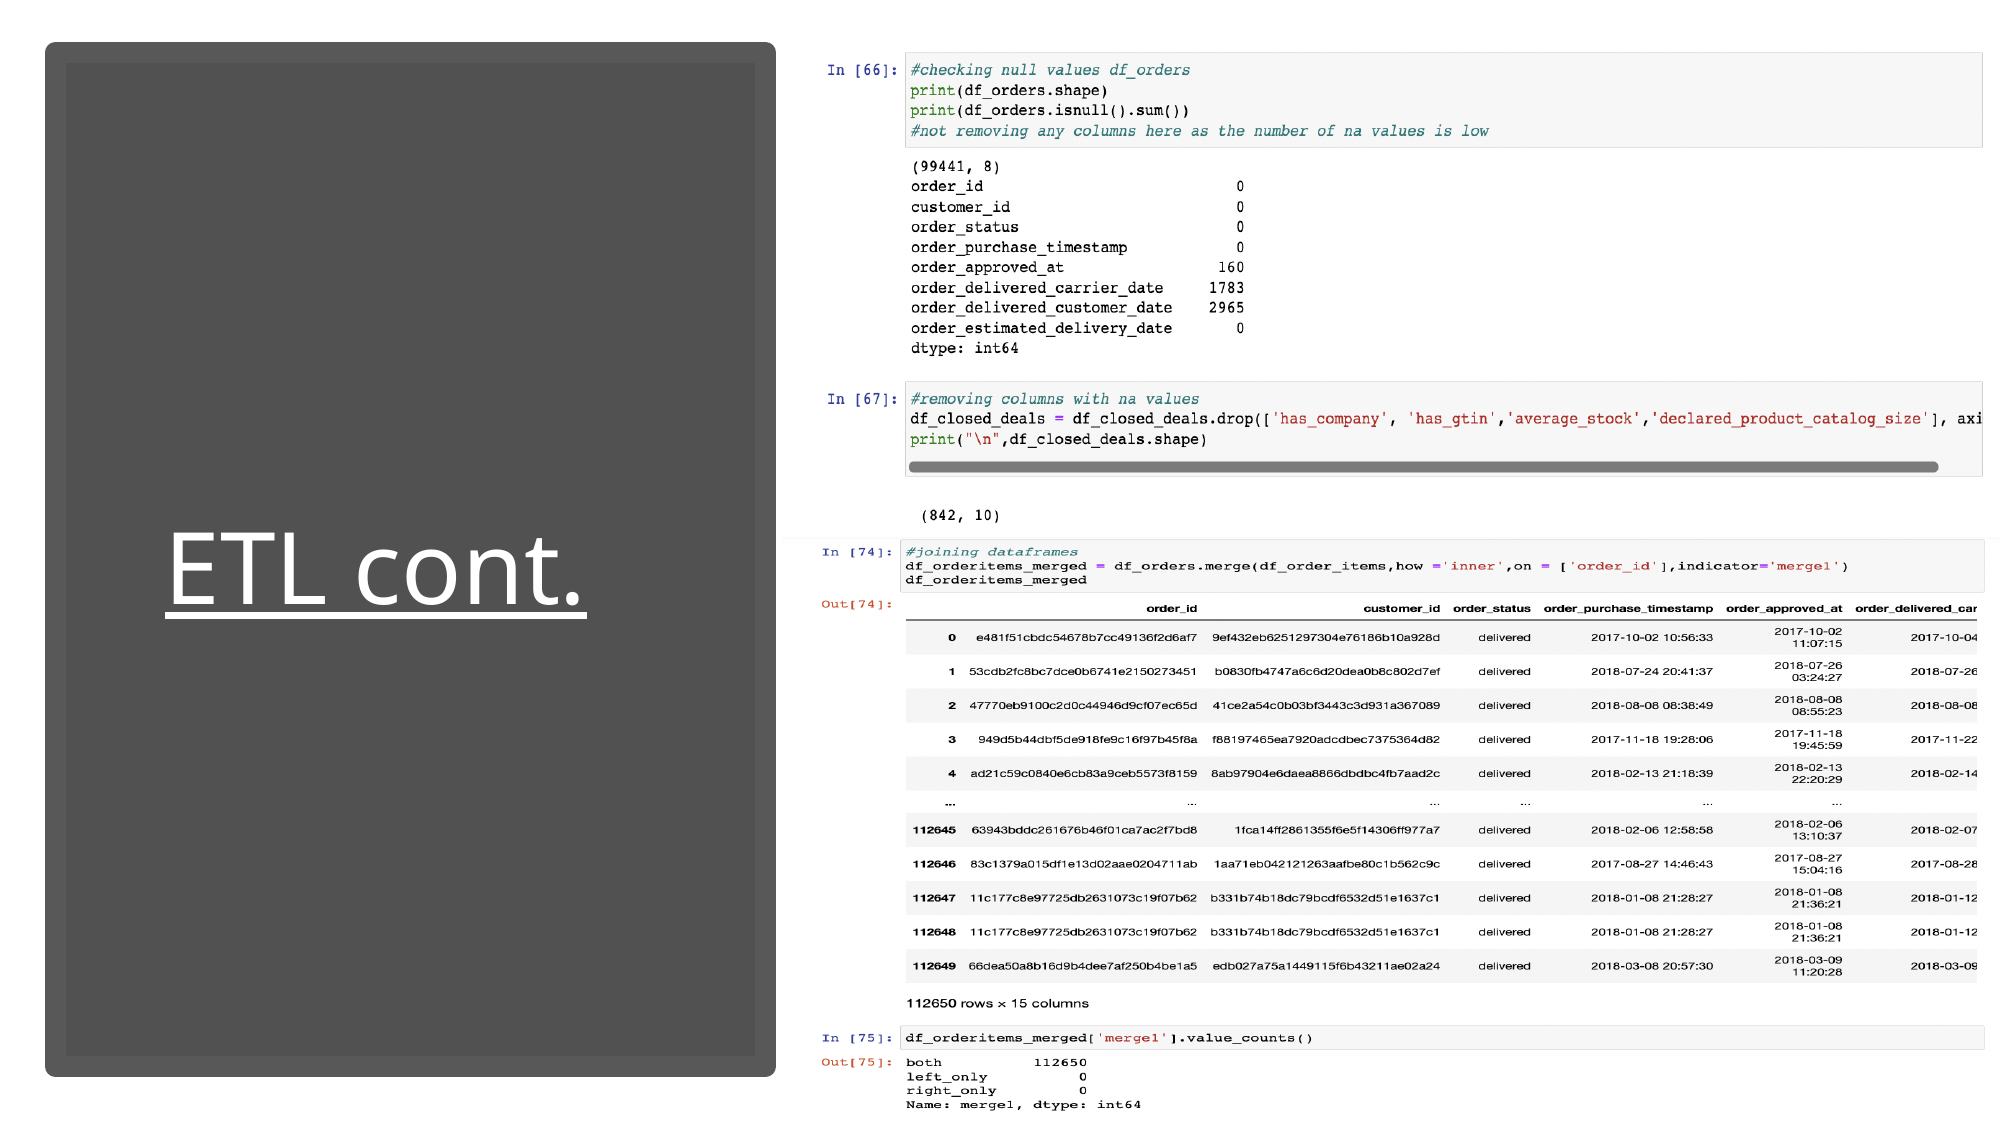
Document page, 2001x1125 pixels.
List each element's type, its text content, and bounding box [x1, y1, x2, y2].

picture [780, 37, 2000, 1125]
text_box ETL cont. [149, 497, 613, 632]
